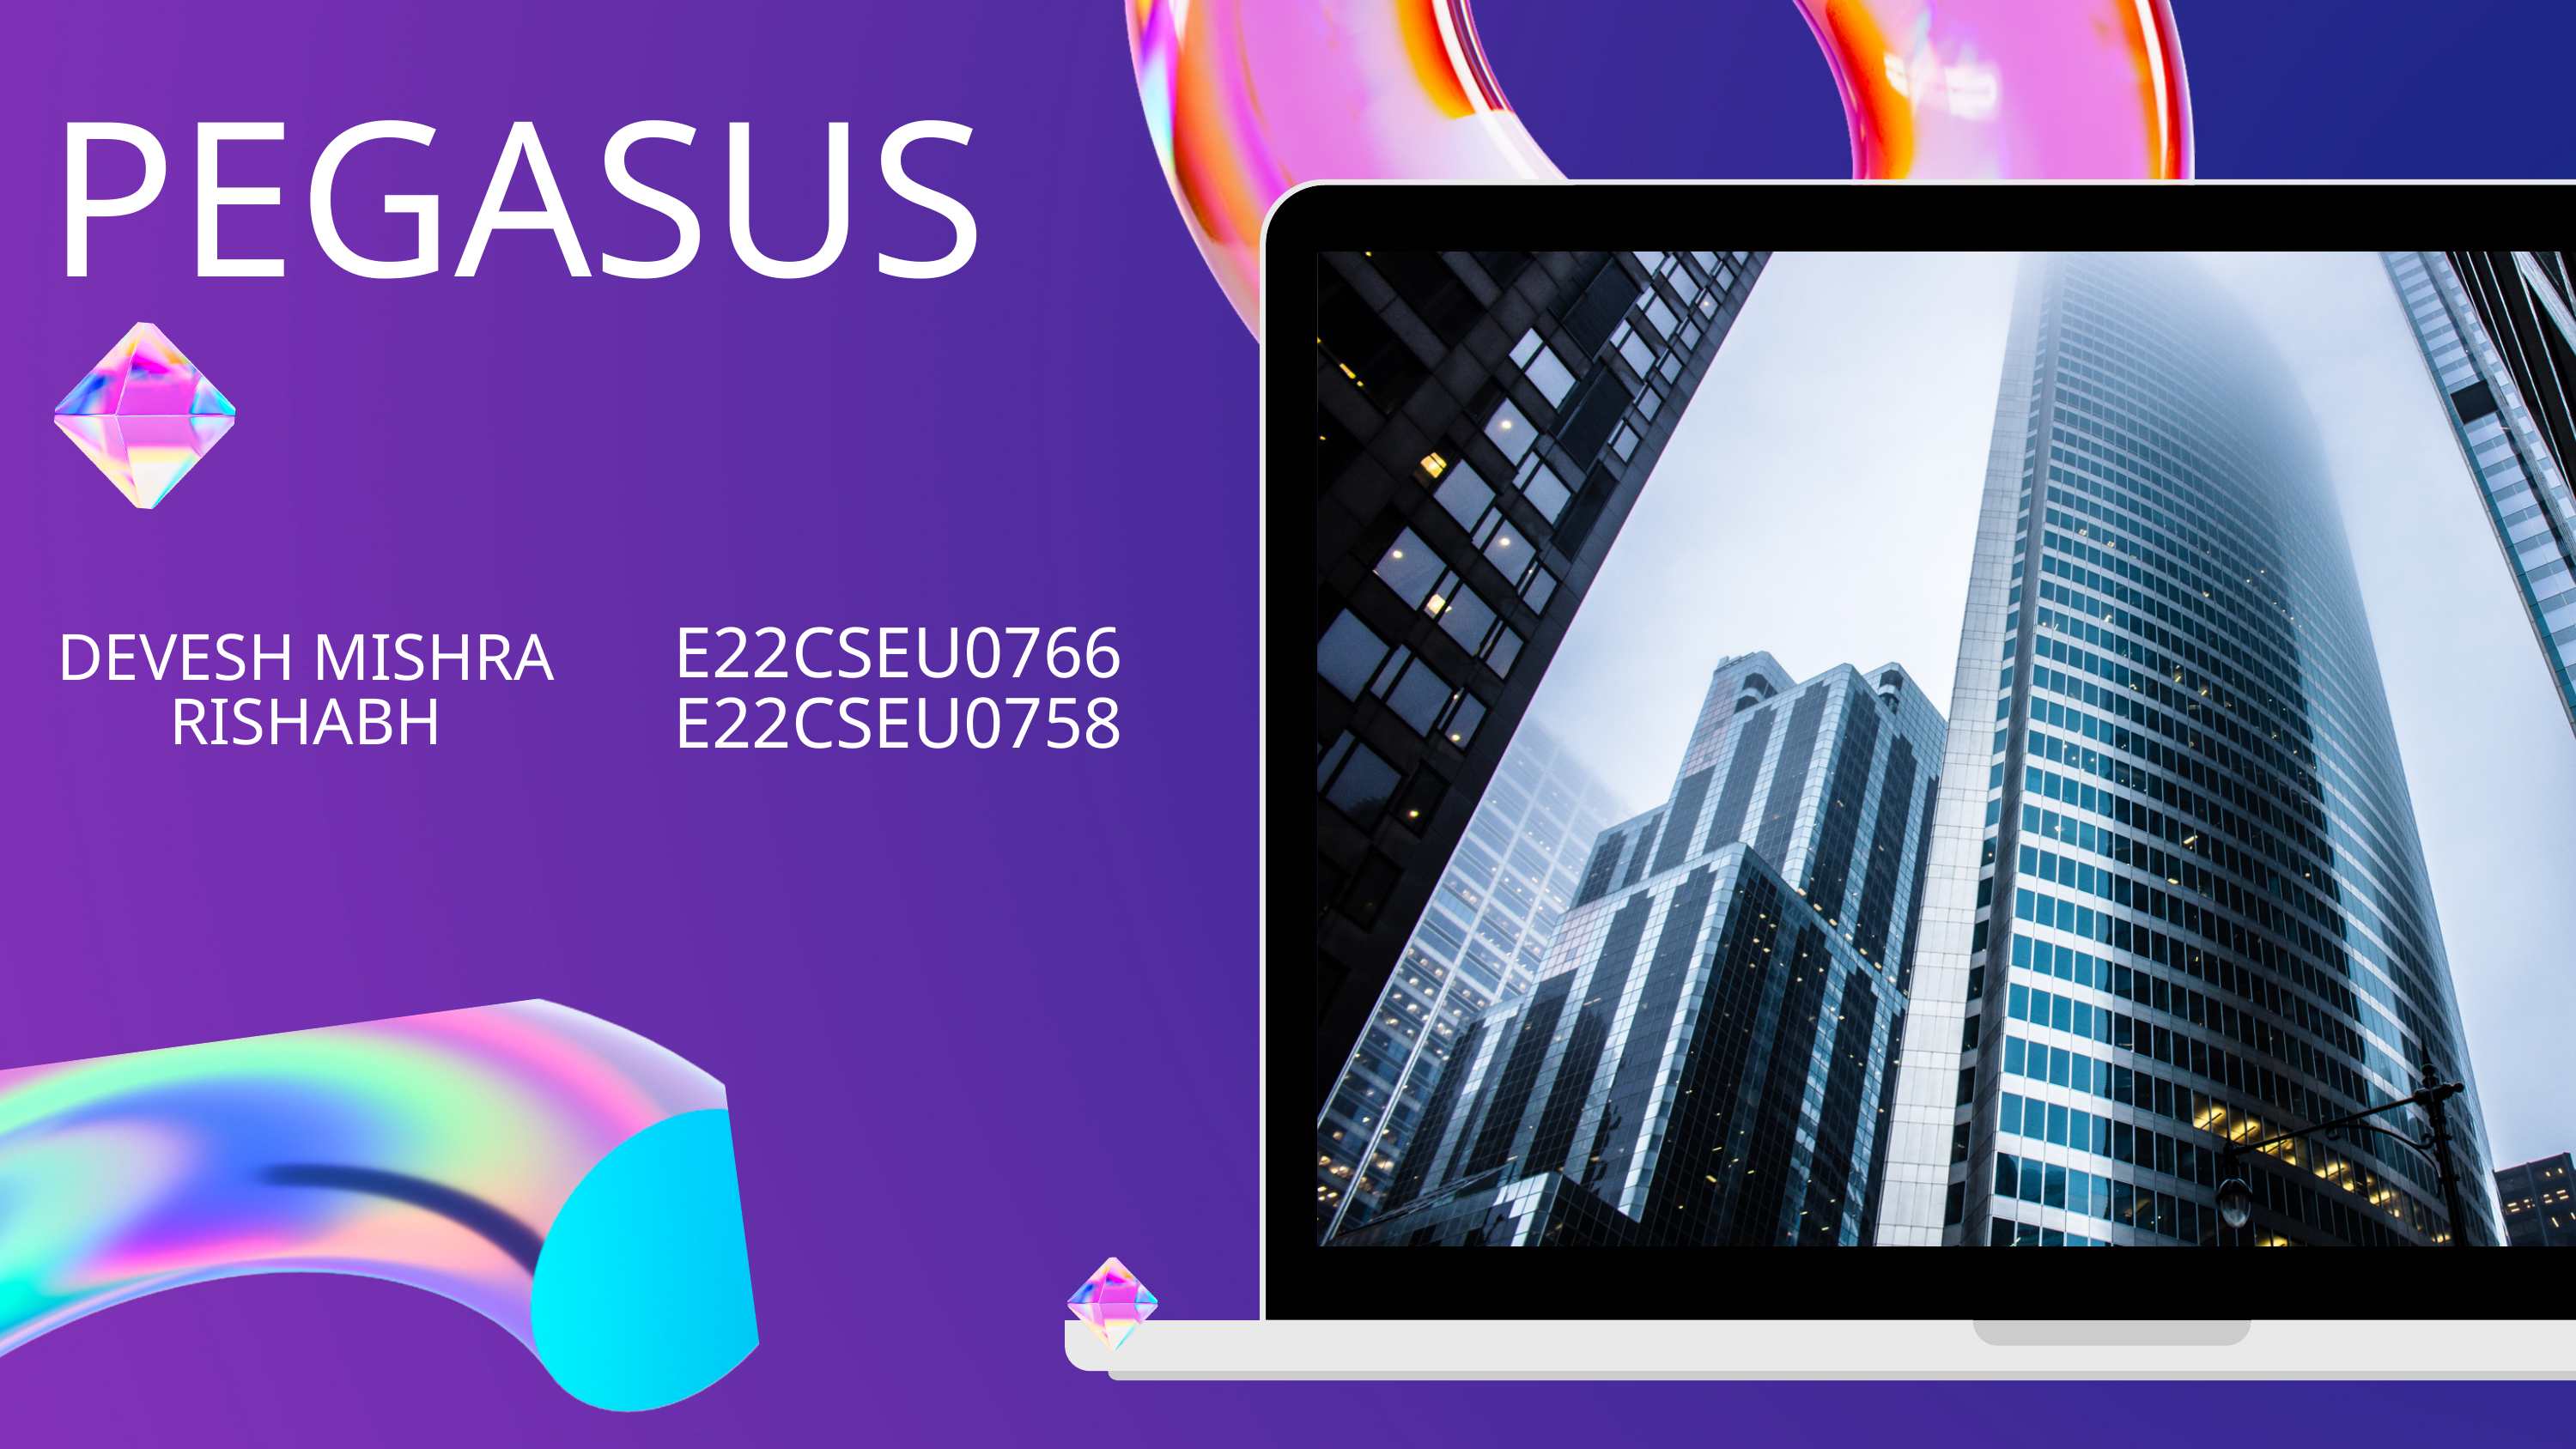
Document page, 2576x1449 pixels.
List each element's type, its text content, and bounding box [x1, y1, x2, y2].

text_box [46, 315, 243, 516]
text_box [0, 0, 2576, 1449]
text_box [0, 975, 774, 1449]
text_box E22CSEU0766 E22CSEU0758 [637, 621, 1059, 762]
text_box PEGASUS [46, 7, 1228, 320]
text_box DEVESH MISHRA RISHABH [24, 627, 588, 822]
text_box [1112, 0, 2204, 177]
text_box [1064, 179, 2576, 1381]
